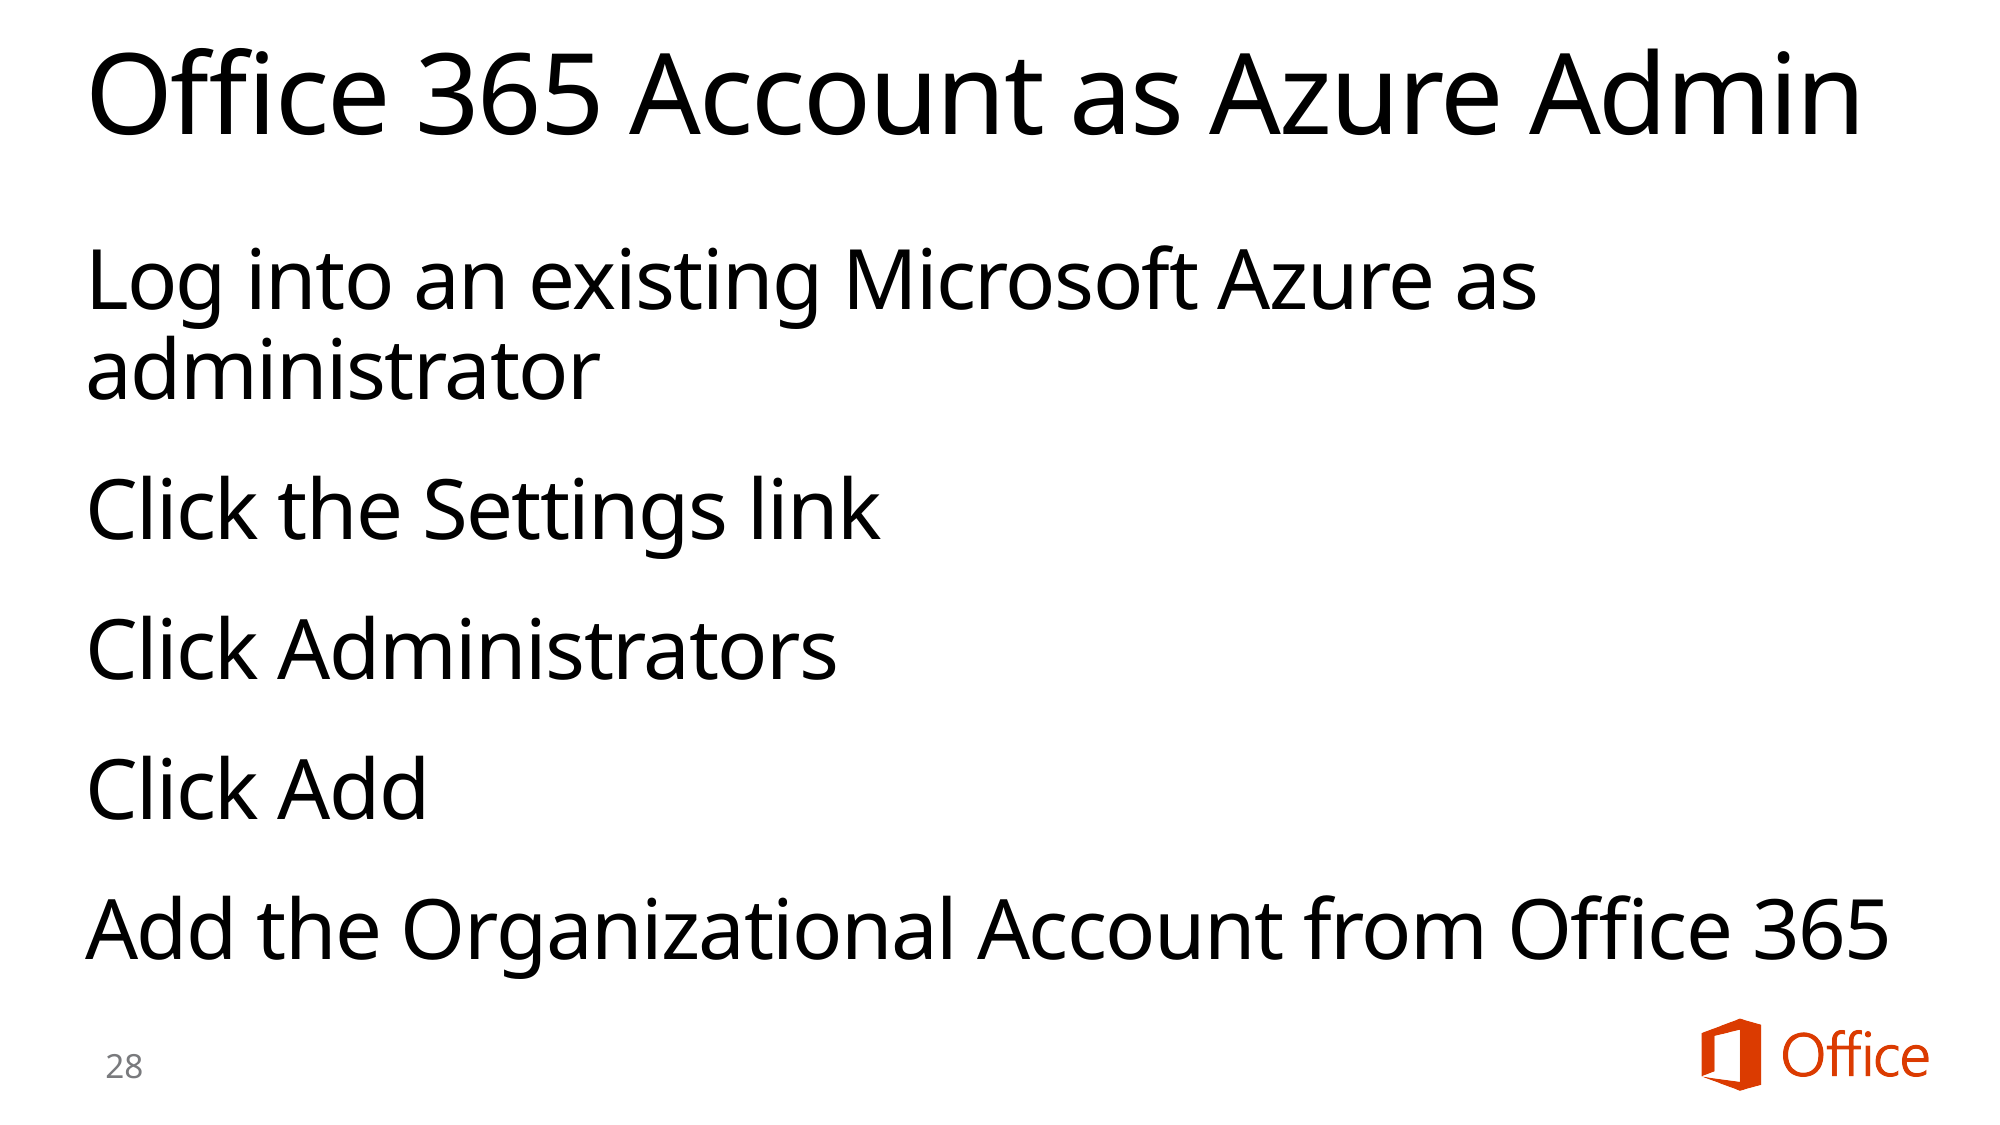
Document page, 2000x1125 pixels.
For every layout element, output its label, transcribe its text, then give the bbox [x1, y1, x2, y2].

picture [1670, 987, 1960, 1122]
slide_number 28 [85, 1049, 178, 1086]
title Office 365 Account as Azure Admin [85, 37, 1914, 161]
list Log into an existing Microsoft Azure as administrator Click the Settings link Click Administrators Click Add Add the Organizational Account from Office 365 [85, 237, 1914, 984]
